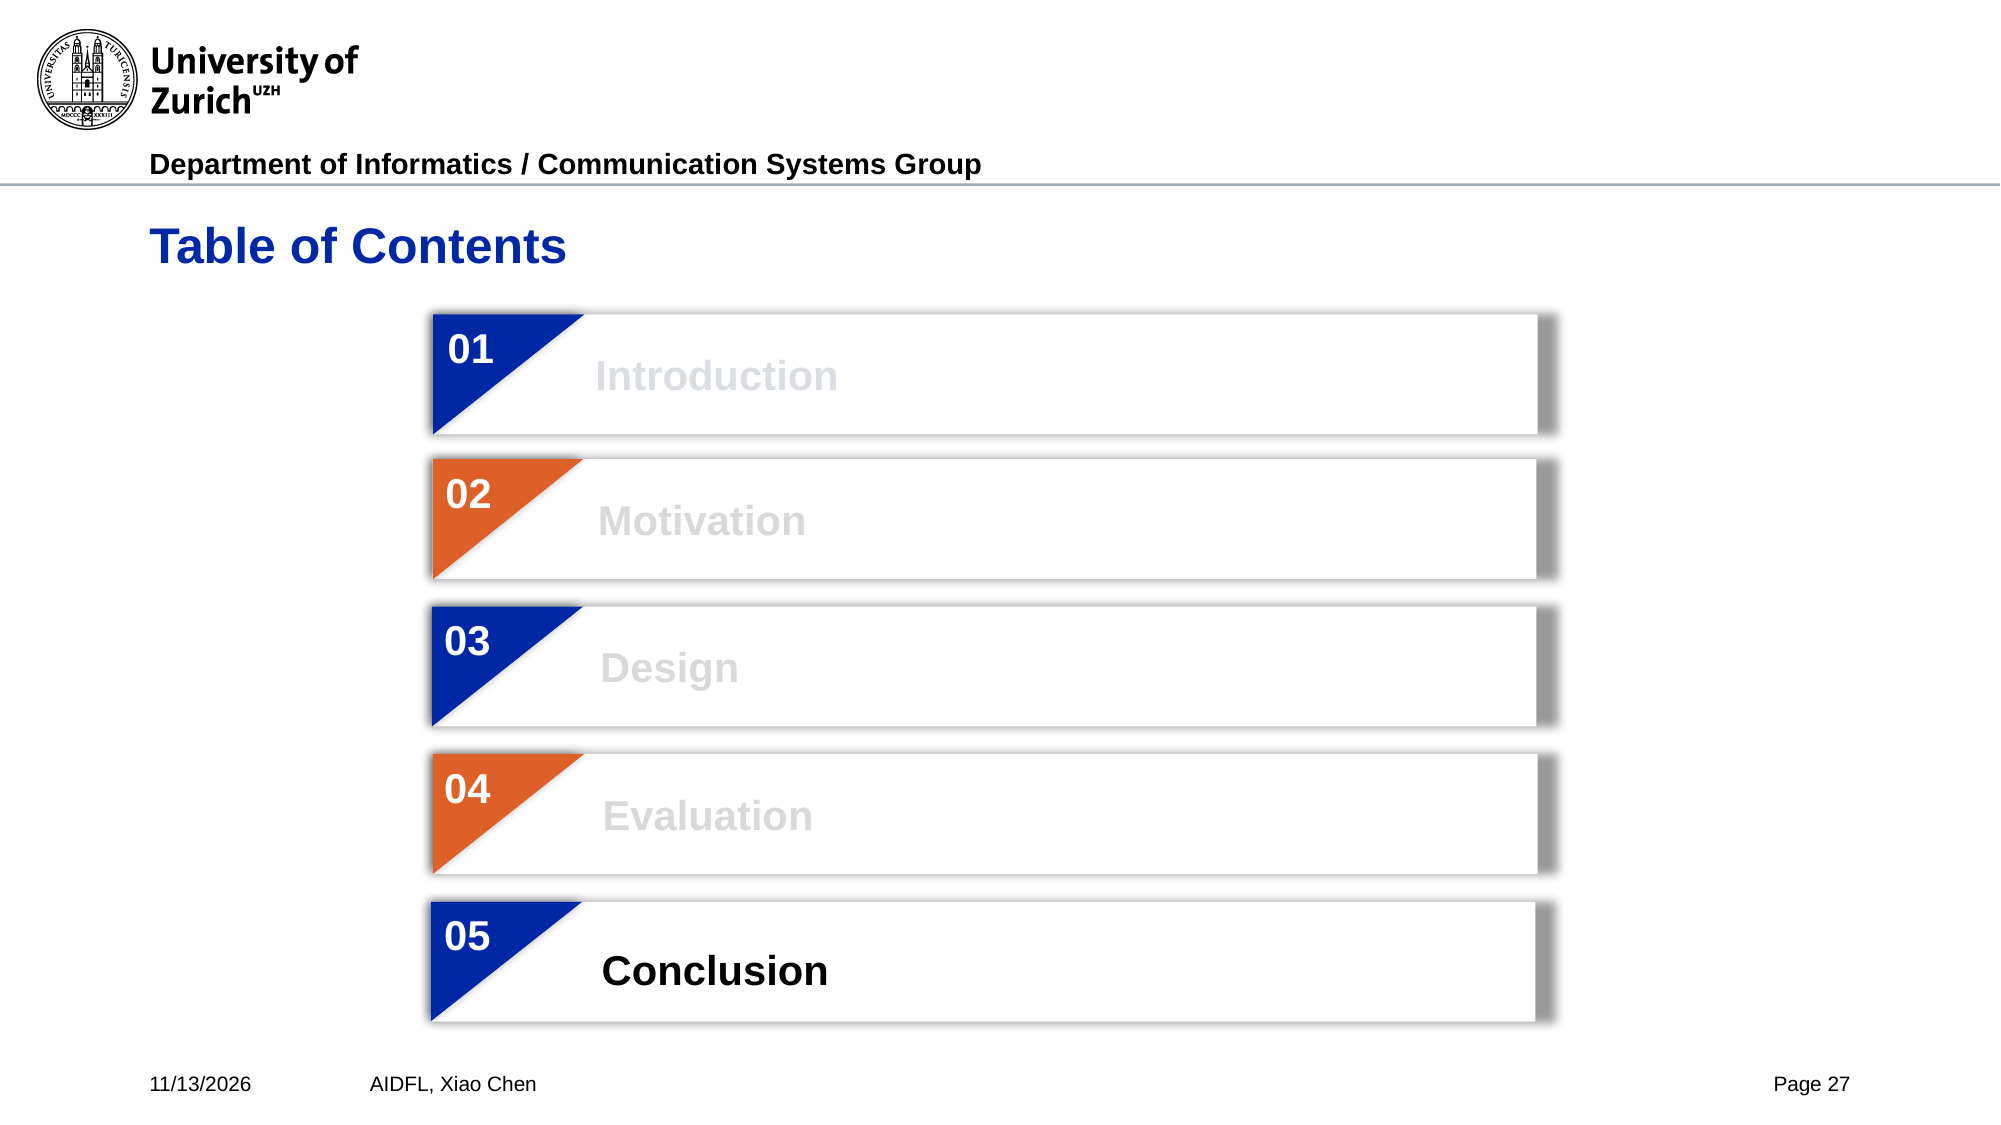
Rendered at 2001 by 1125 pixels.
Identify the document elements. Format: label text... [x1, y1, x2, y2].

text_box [429, 901, 1536, 1022]
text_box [430, 458, 1537, 580]
title Table of Contents [149, 208, 1851, 338]
slide_number Page 27 [1714, 1070, 1851, 1106]
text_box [432, 314, 1538, 435]
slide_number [149, 1070, 354, 1106]
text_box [429, 606, 1537, 727]
picture [31, 23, 365, 136]
footer AIDFL, Xiao Chen [369, 1070, 1520, 1106]
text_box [429, 753, 1538, 875]
